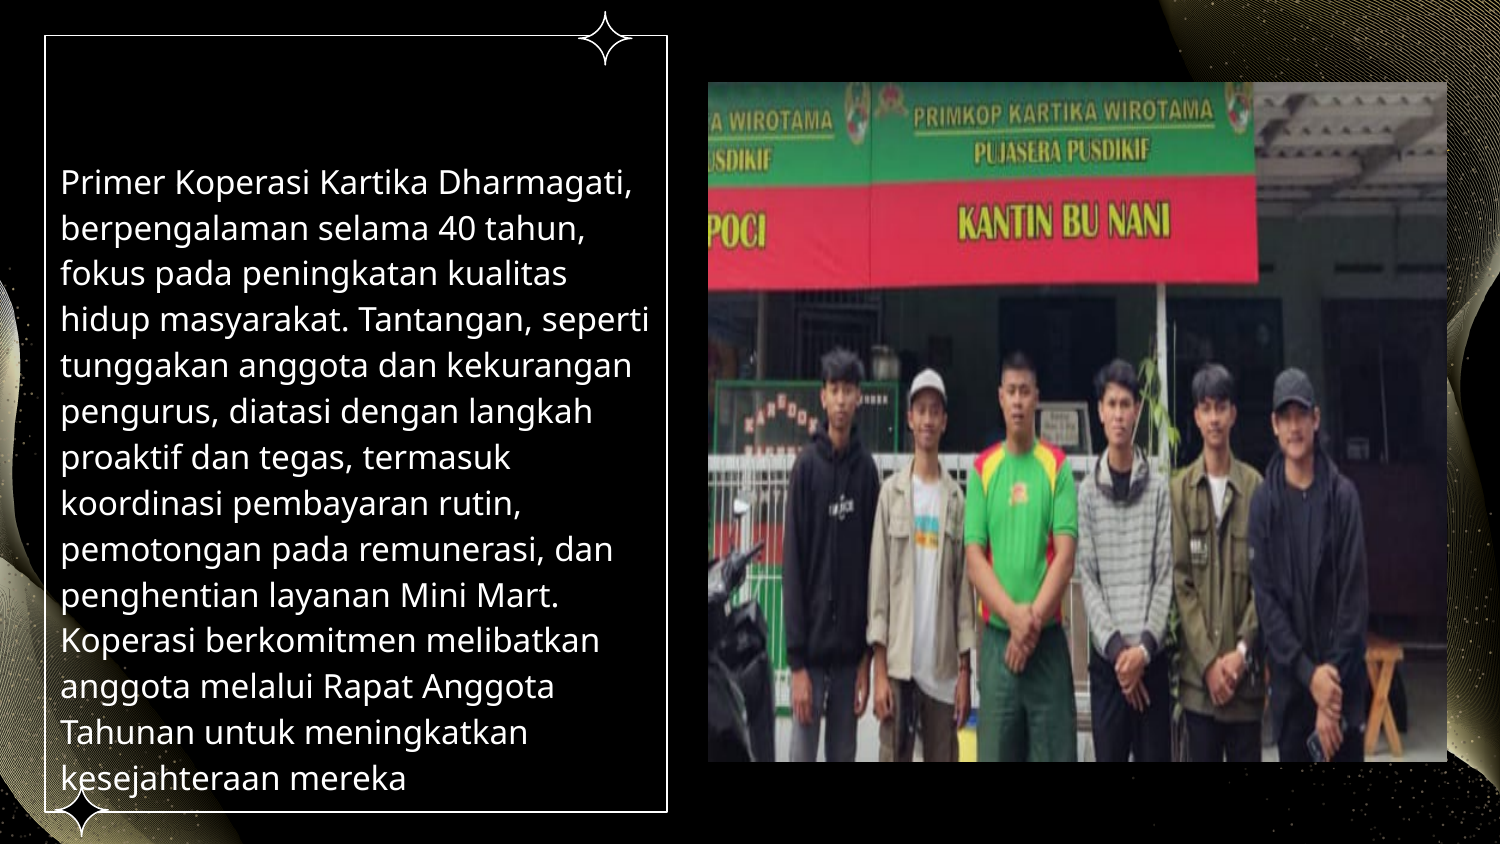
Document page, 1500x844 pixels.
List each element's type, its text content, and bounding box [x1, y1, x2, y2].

text_box [578, 11, 632, 65]
picture [0, 0, 1500, 844]
text_box [55, 783, 109, 837]
title Primer Koperasi Kartika Dharmagati, berpengalaman selama 40 tahun, fokus pada peningkatan kualitas hidup masyarakat. Tantangan, seperti tunggakan anggota dan kekurangan pengurus, diatasi dengan langkah proaktif dan tegas, termasuk koordinasi pembayaran rutin, pemotongan pada remunerasi, dan penghentian layanan Mini Mart. Koperasi berkomitmen melibatkan anggota melalui Rapat Anggota Tahunan untuk meningkatkan kesejahteraan mereka [45, 35, 668, 813]
